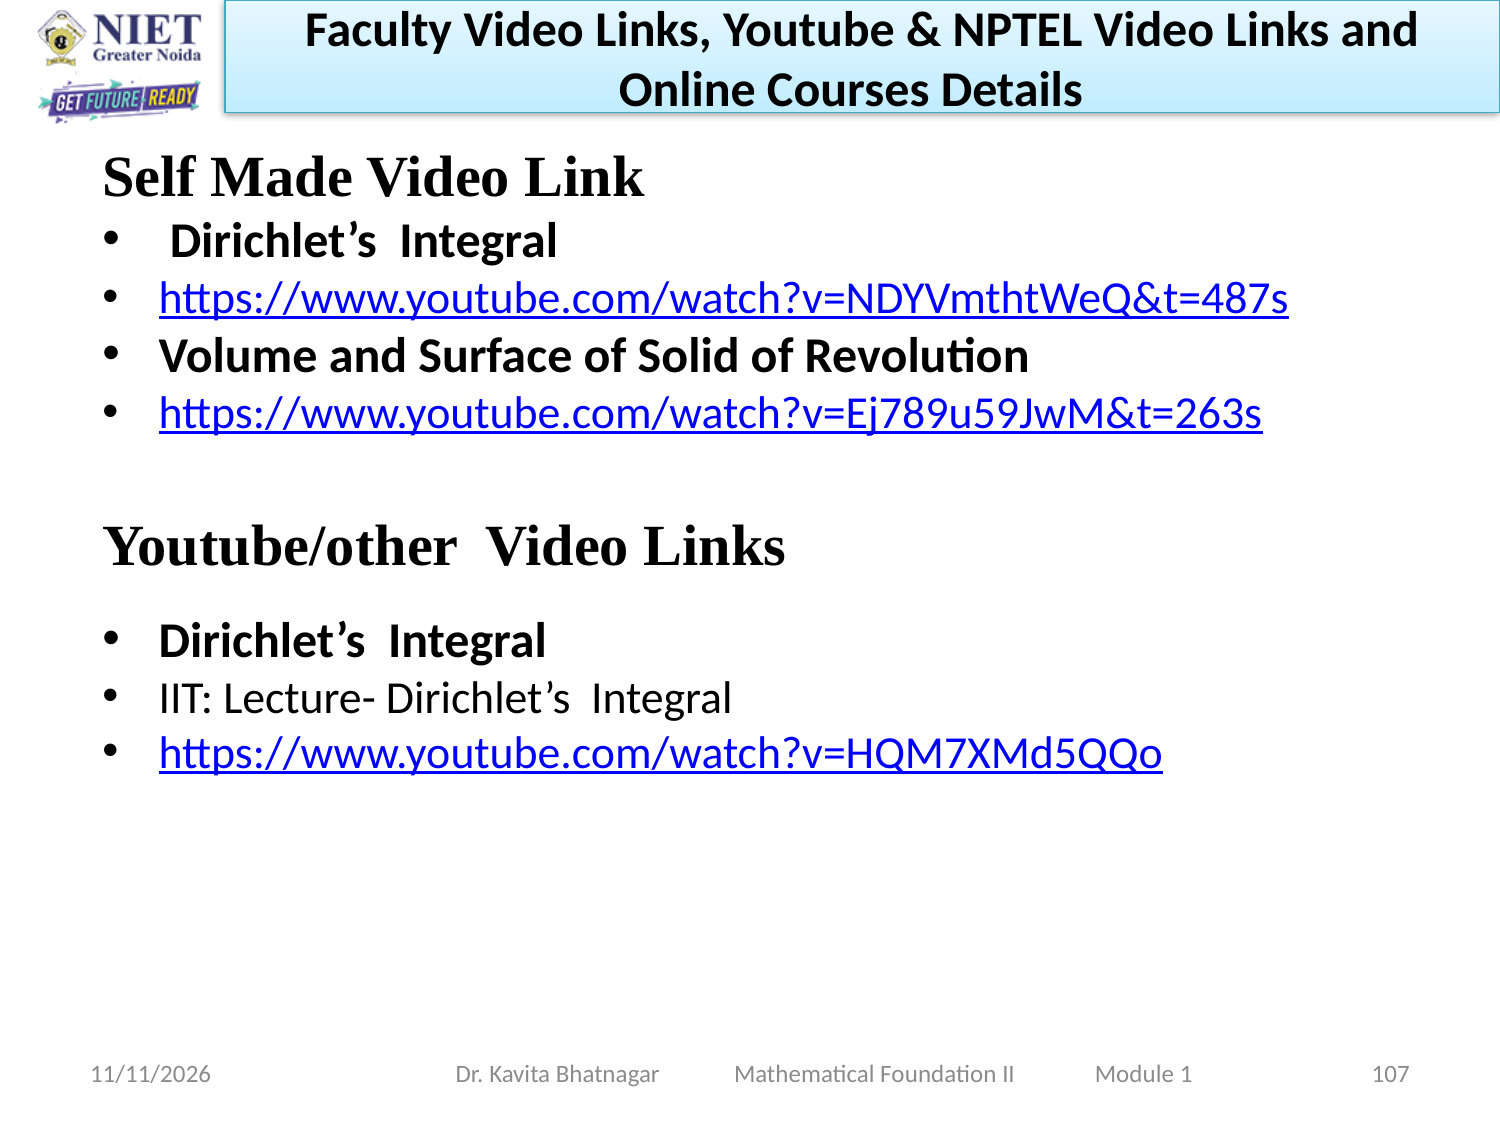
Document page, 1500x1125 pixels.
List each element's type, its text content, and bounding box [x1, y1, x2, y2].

picture [0, 0, 238, 135]
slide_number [75, 1042, 412, 1103]
slide_number 107 [1074, 1042, 1425, 1103]
text_box Self Made Video Link Dirichlet’s Integral https://www.youtube.com/watch?v=NDYVmthtWeQ&t=487s Volume and Surface of Solid of Revolution https://www.youtube.com/watch?v=Ej789u59JwM&t=263s Youtube/other Video Links Dirichlet’s Integral IIT: Lecture- Dirichlet’s Integral https://www.youtube.com/watch?v=HQM7XMd5QQo [87, 130, 1413, 910]
footer Dr. Kavita Bhatnagar Mathematical Foundation II Module 1 [412, 1042, 1074, 1103]
text_box Faculty Video Links, Youtube & NPTEL Video Links and Online Courses Details [238, 0, 1500, 113]
